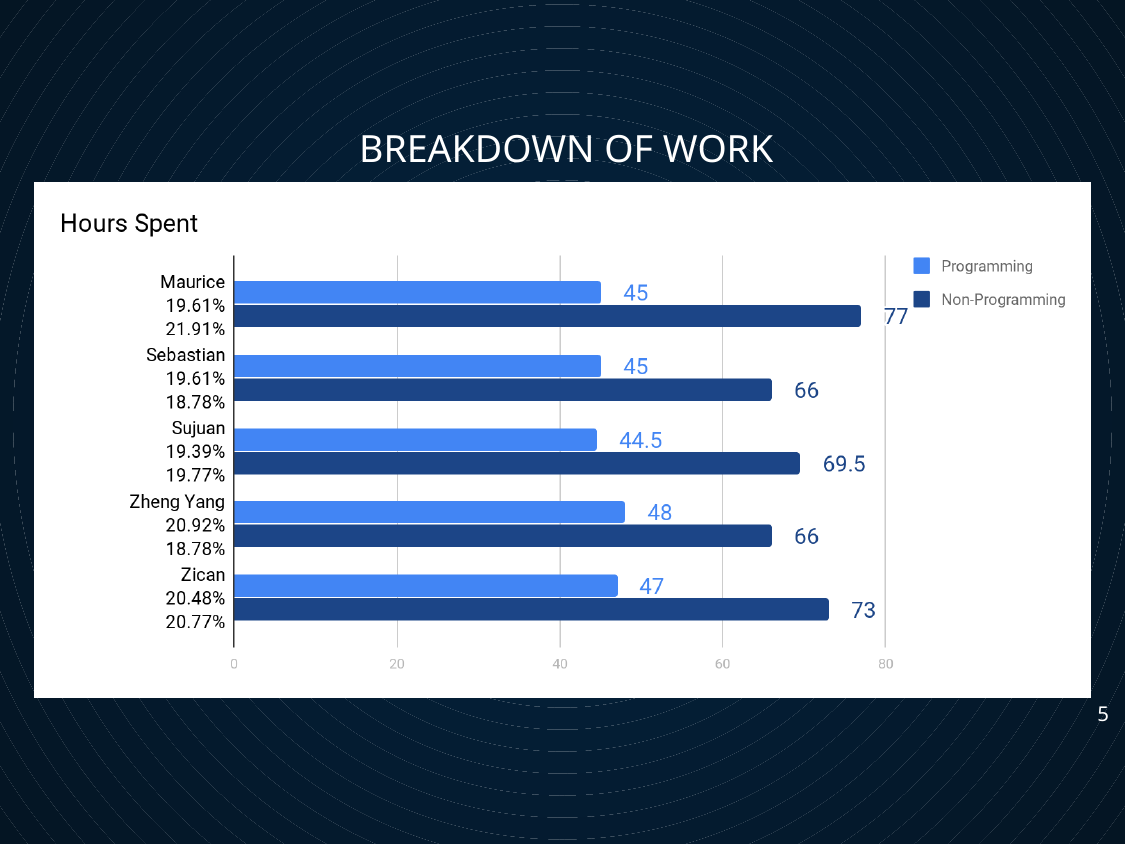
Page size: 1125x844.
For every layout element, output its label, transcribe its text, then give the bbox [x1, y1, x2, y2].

title BREAKDOWN OF WORK [42, 107, 1091, 182]
slide_number 5 [1052, 689, 1121, 739]
picture [34, 182, 1091, 698]
